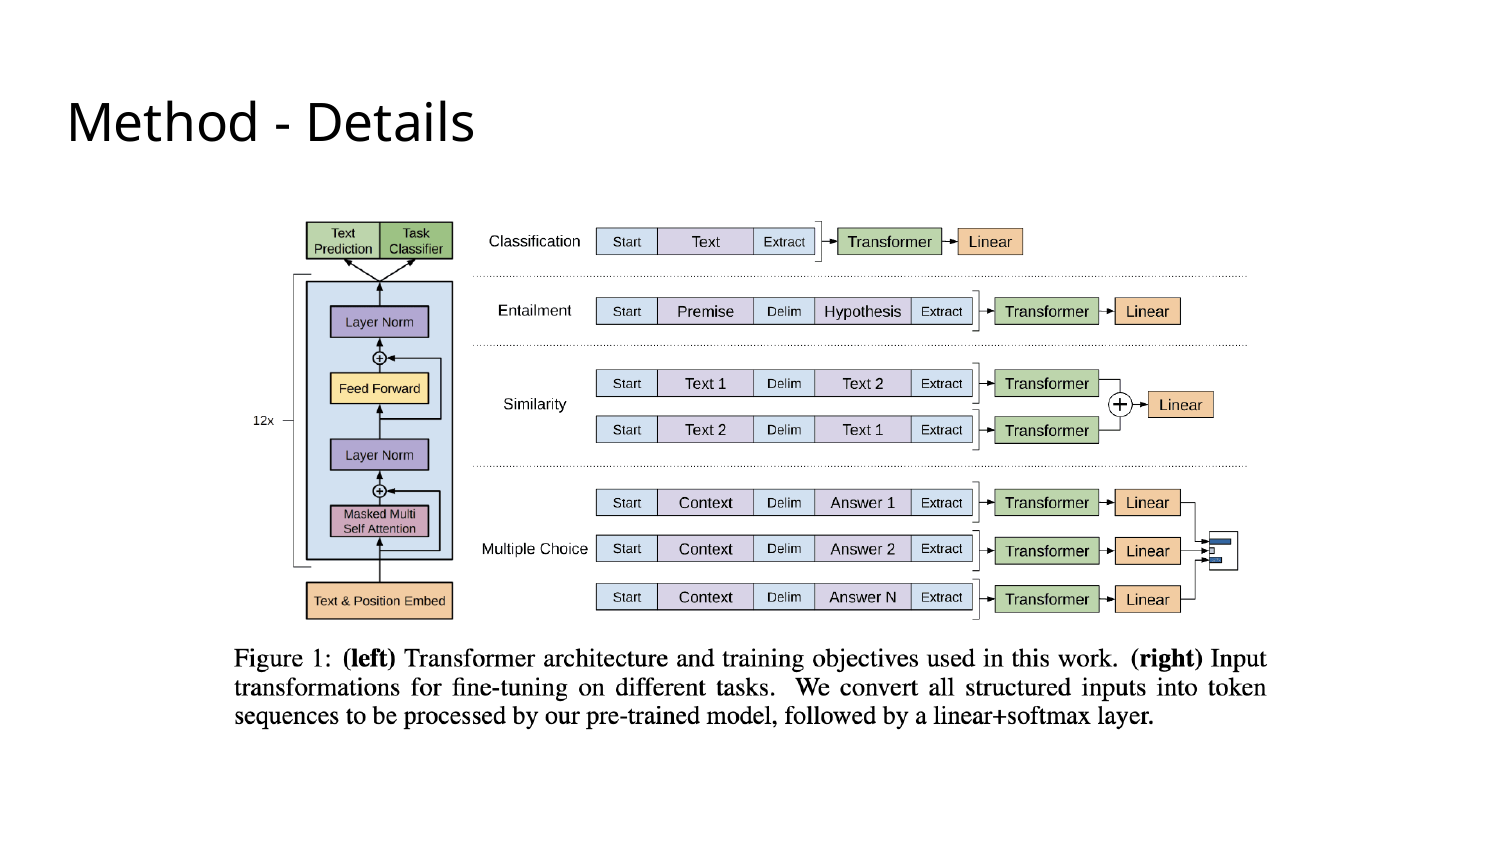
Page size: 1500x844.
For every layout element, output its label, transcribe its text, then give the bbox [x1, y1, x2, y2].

title Method - Details [51, 72, 1449, 167]
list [222, 207, 1278, 735]
